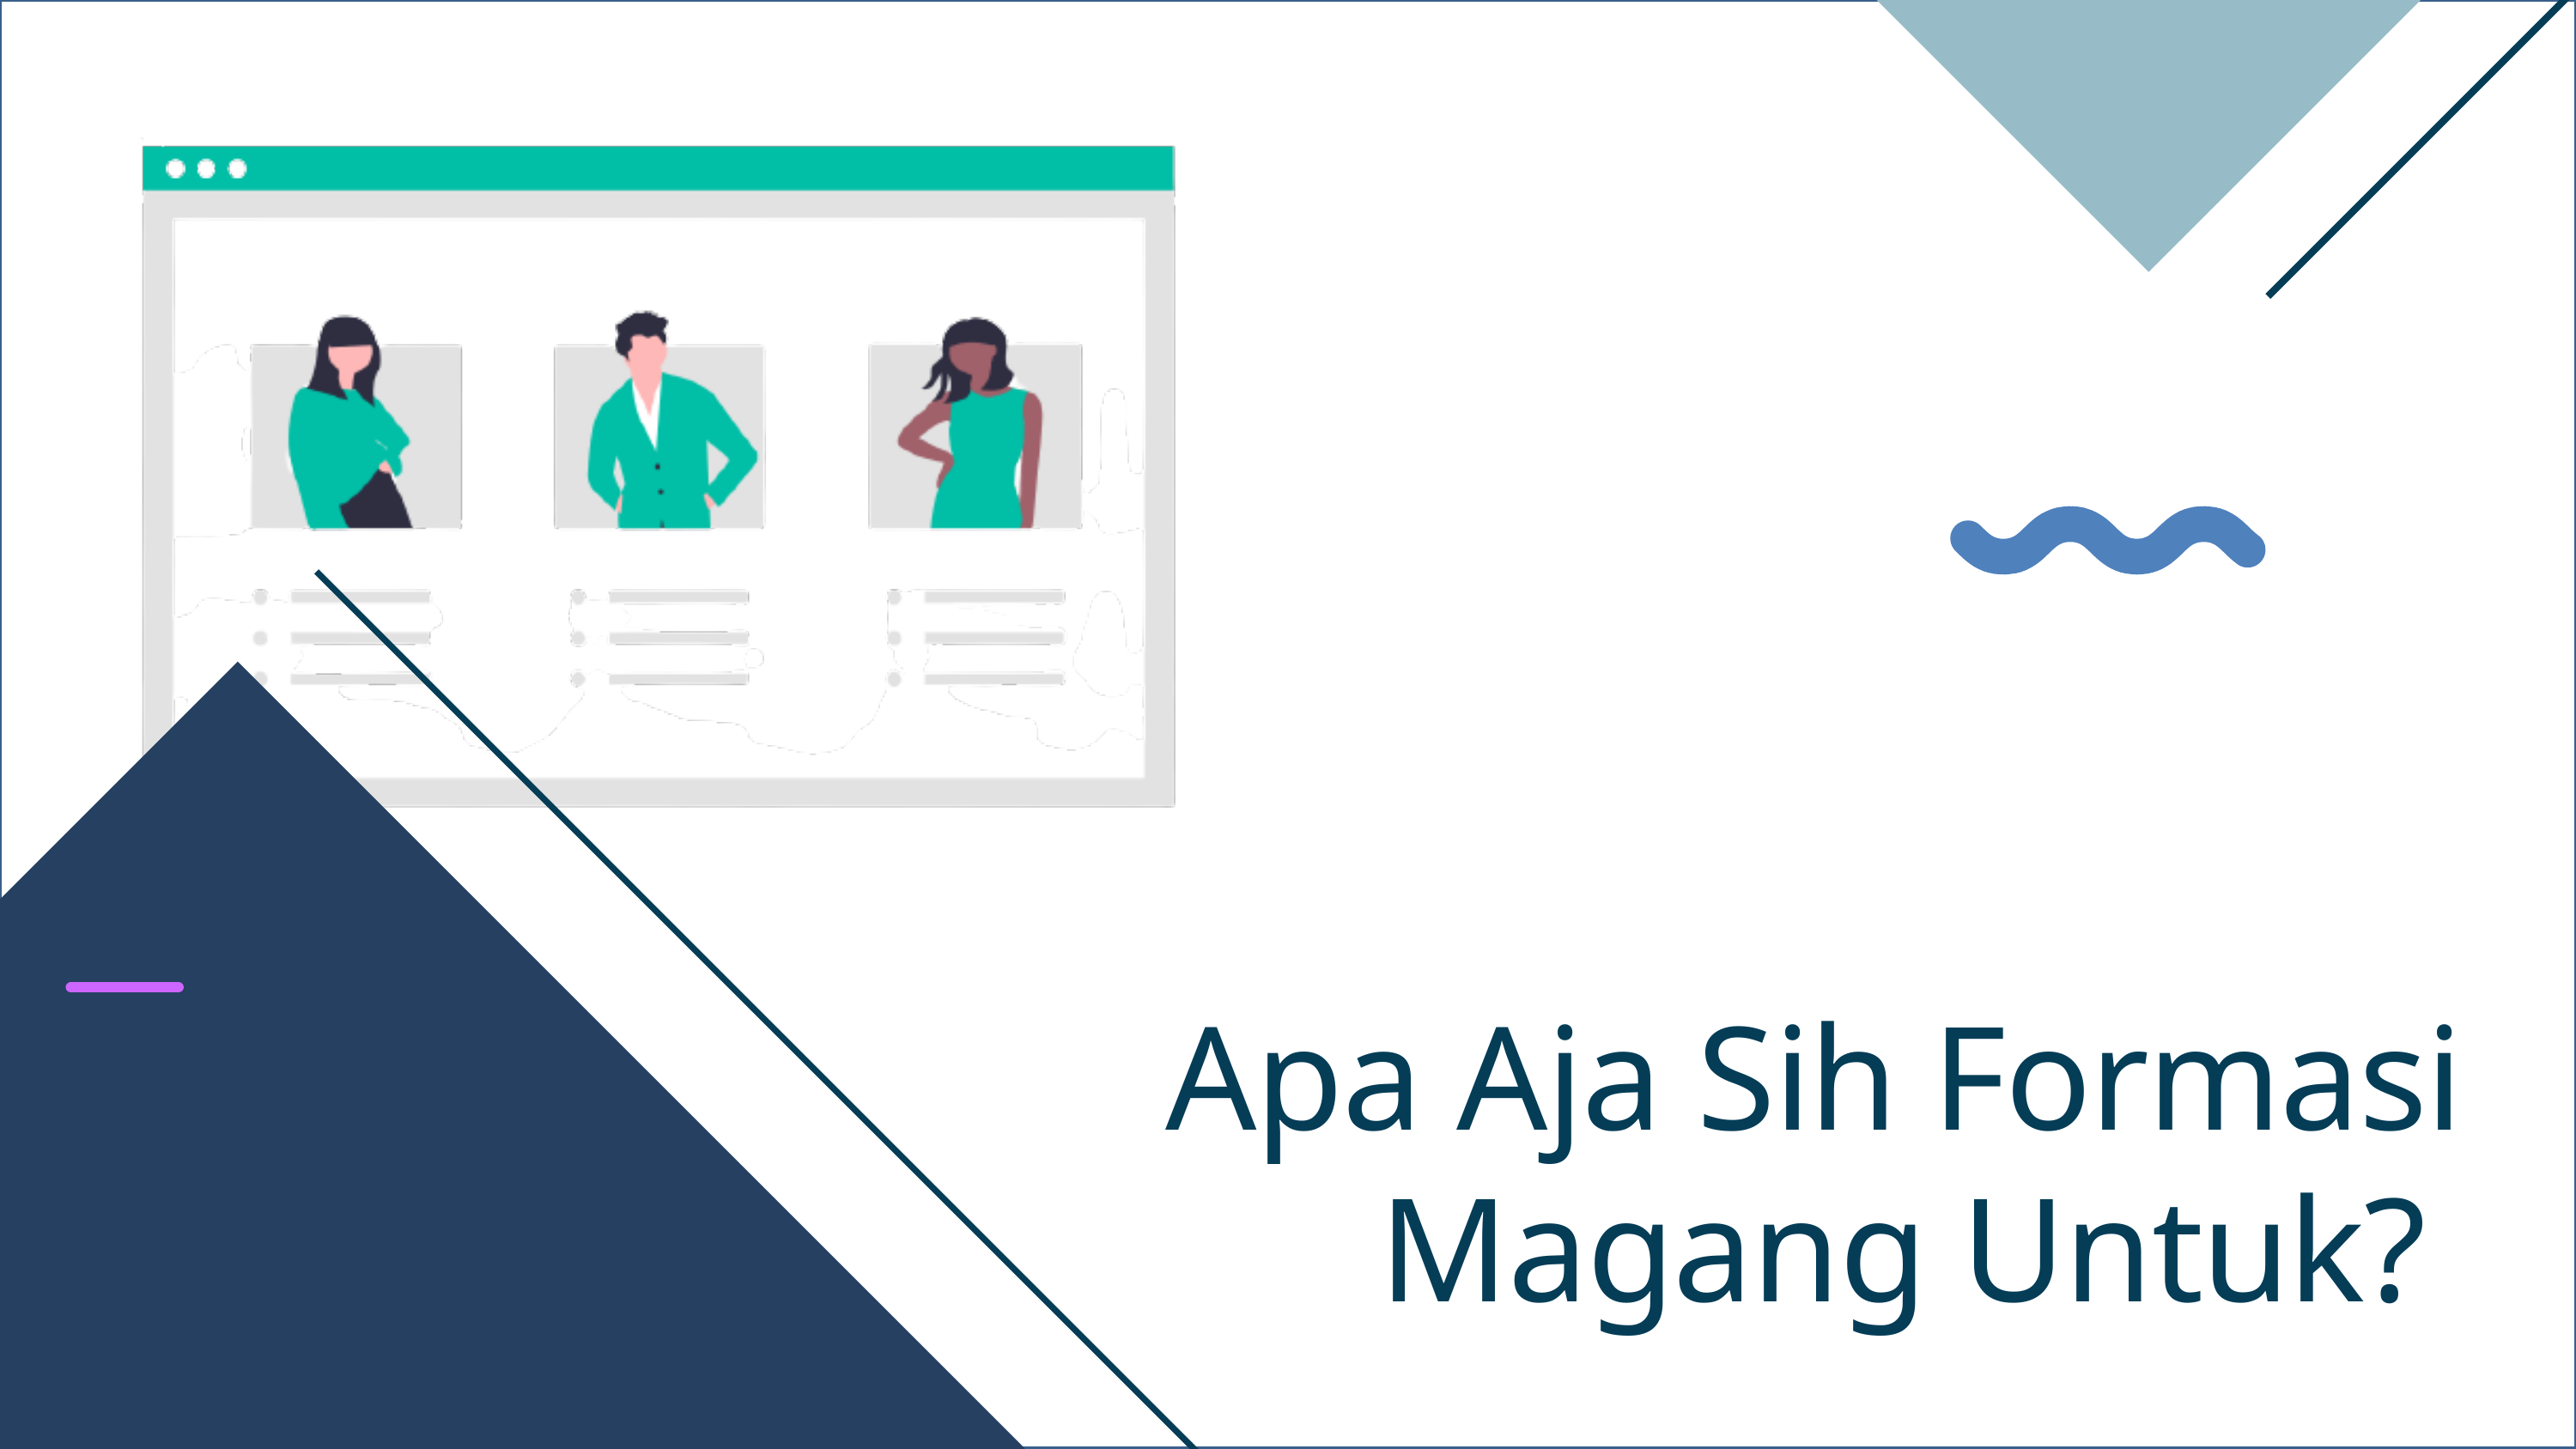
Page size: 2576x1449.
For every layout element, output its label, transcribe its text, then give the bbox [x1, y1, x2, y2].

text_box [1950, 506, 2266, 575]
text_box Apa Aja Sih Formasi Magang Untuk? [995, 987, 2463, 1331]
text_box [0, 903, 1025, 1449]
text_box [0, 0, 2576, 1449]
text_box [1072, 1331, 1199, 1449]
text_box [647, 907, 995, 1255]
picture [3, 54, 1315, 900]
text_box [1876, 0, 2421, 272]
text_box [2265, 0, 2570, 300]
